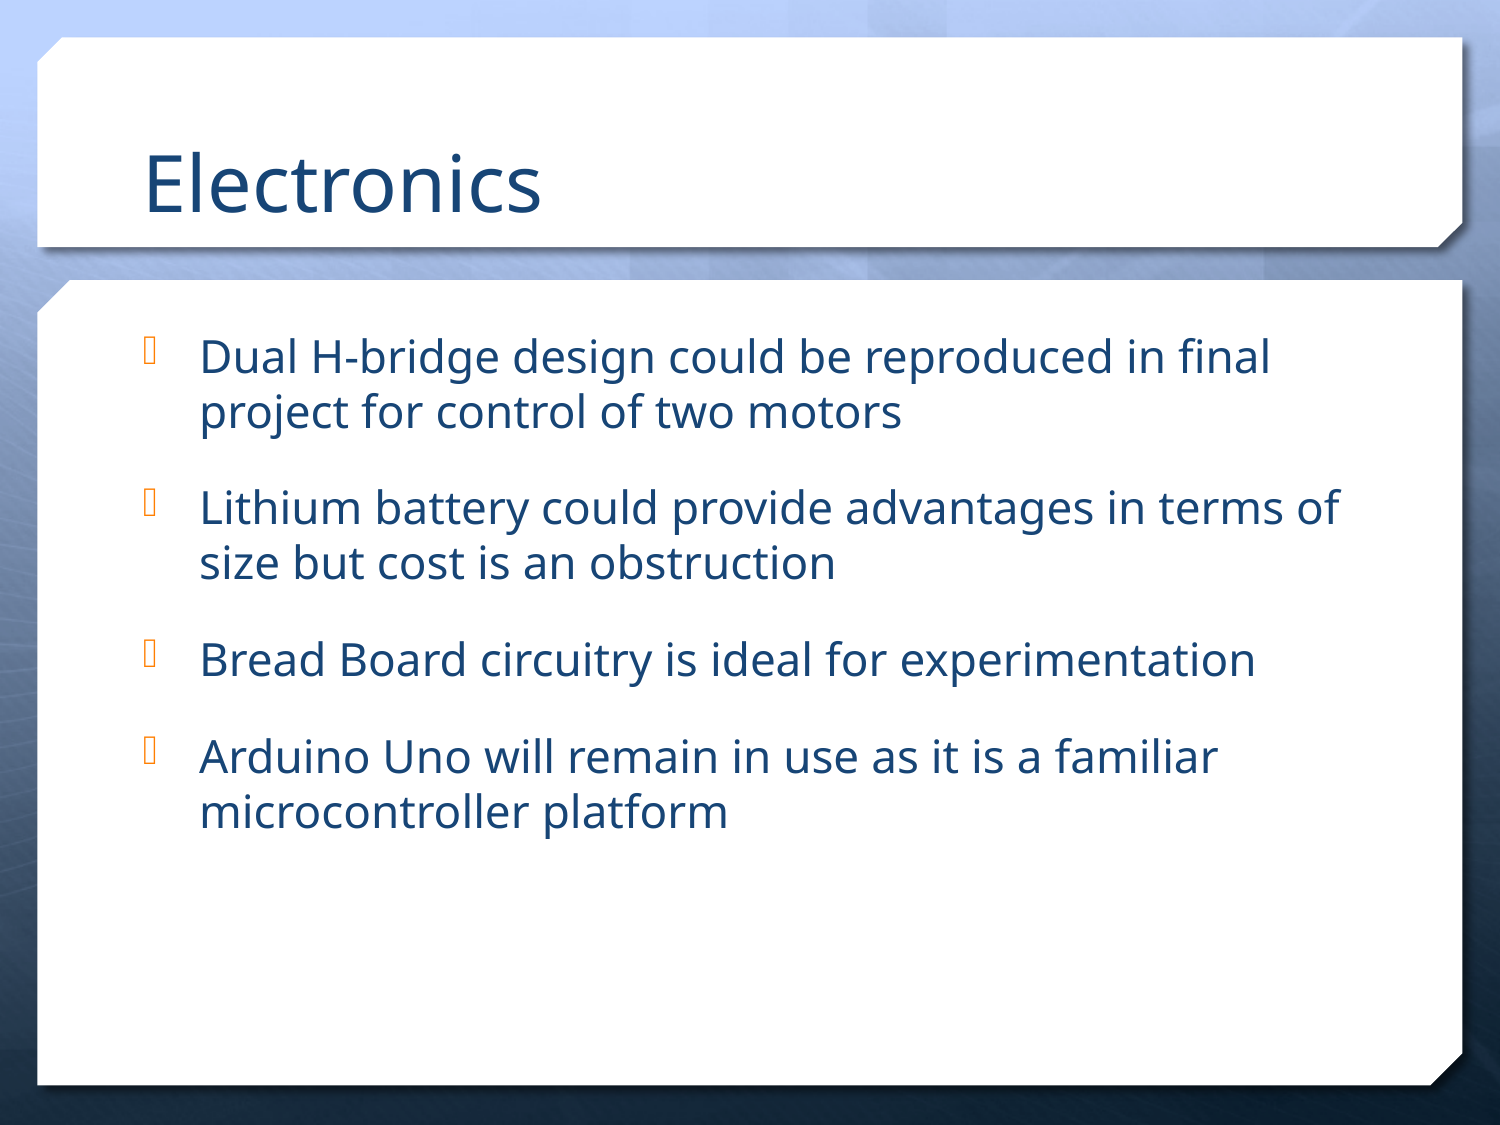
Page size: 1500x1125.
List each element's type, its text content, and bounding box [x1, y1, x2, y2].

title Electronics [127, 48, 1373, 237]
list Dual H-bridge design could be reproduced in final project for control of two motors Lithium battery could provide advantages in terms of size but cost is an obstruction Bread Board circuitry is ideal for experimentation Arduino Uno will remain in use as it is a familiar microcontroller platform [127, 319, 1373, 978]
